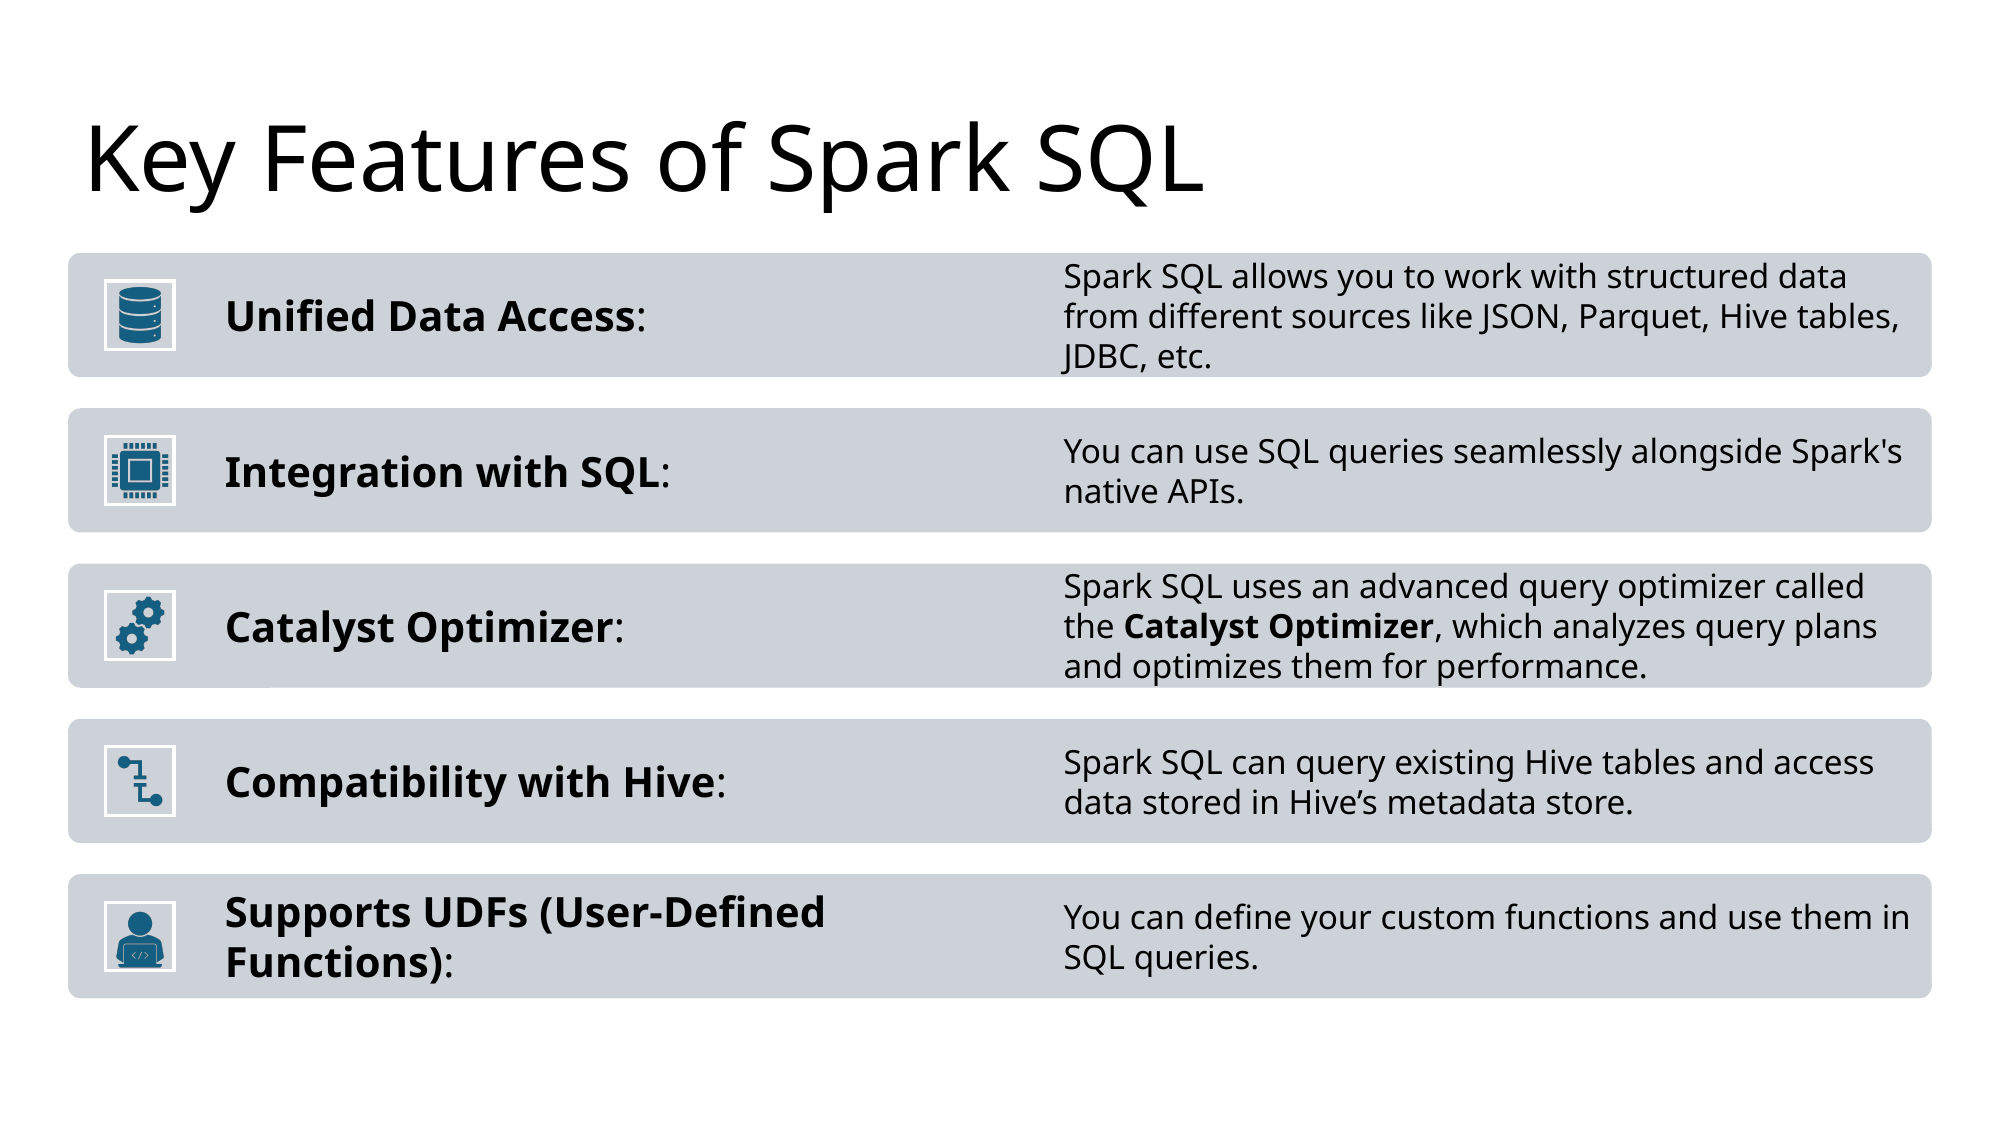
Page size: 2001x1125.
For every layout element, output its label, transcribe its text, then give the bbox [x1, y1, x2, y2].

title Key Features of Spark SQL [68, 97, 1932, 223]
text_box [67, 251, 1933, 1000]
